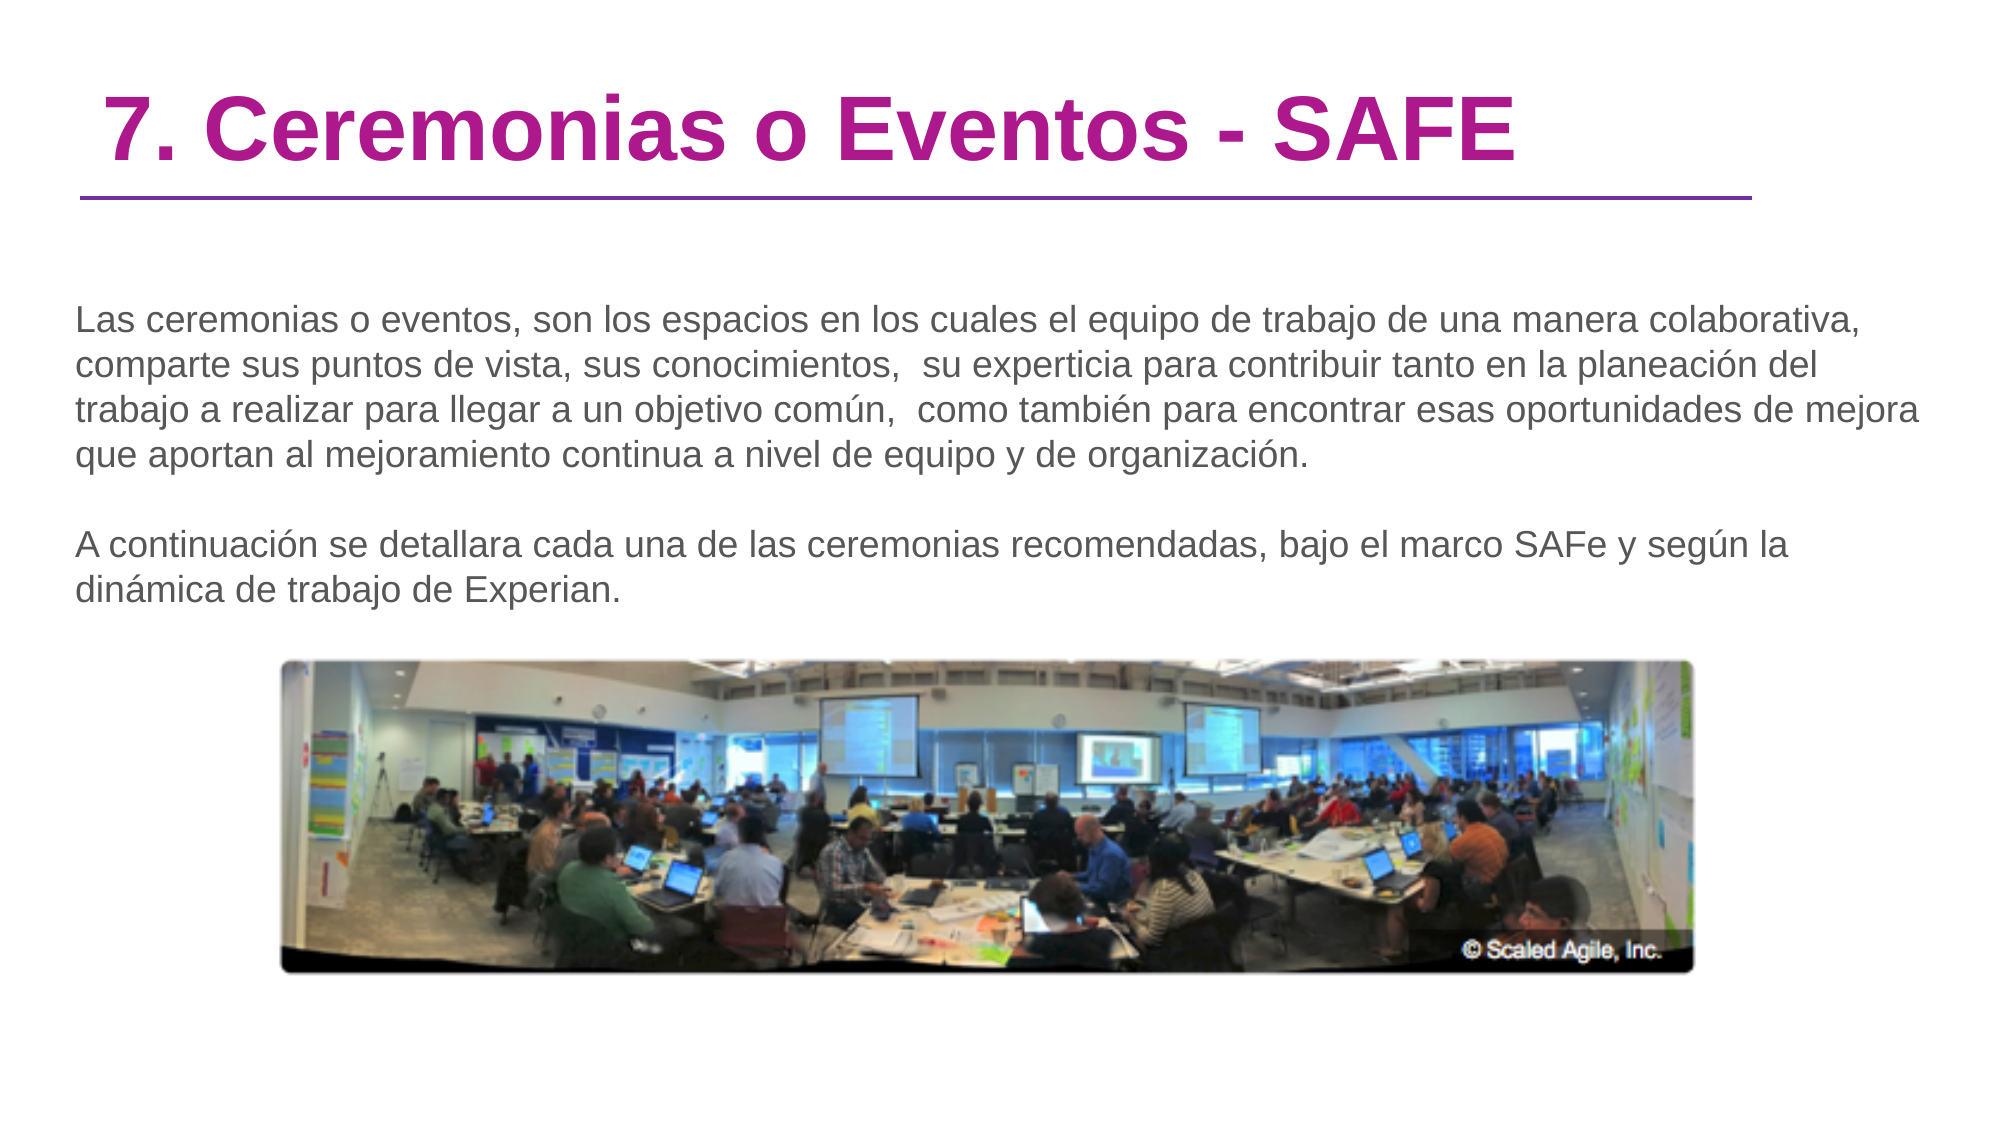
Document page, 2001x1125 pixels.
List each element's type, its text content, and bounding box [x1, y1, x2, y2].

title 7. Ceremonias o Eventos - SAFE [86, 21, 1812, 197]
text_box Las ceremonias o eventos, son los espacios en los cuales el equipo de trabajo de una manera colaborativa, comparte sus puntos de vista, sus conocimientos, su experticia para contribuir tanto en la planeación del trabajo a realizar para llegar a un objetivo común, como también para encontrar esas oportunidades de mejora que aportan al mejoramiento continua a nivel de equipo y de organización. A continuación se detallara cada una de las ceremonias recomendadas, bajo el marco SAFe y según la dinámica de trabajo de Experian. [60, 197, 1940, 618]
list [266, 650, 1708, 990]
